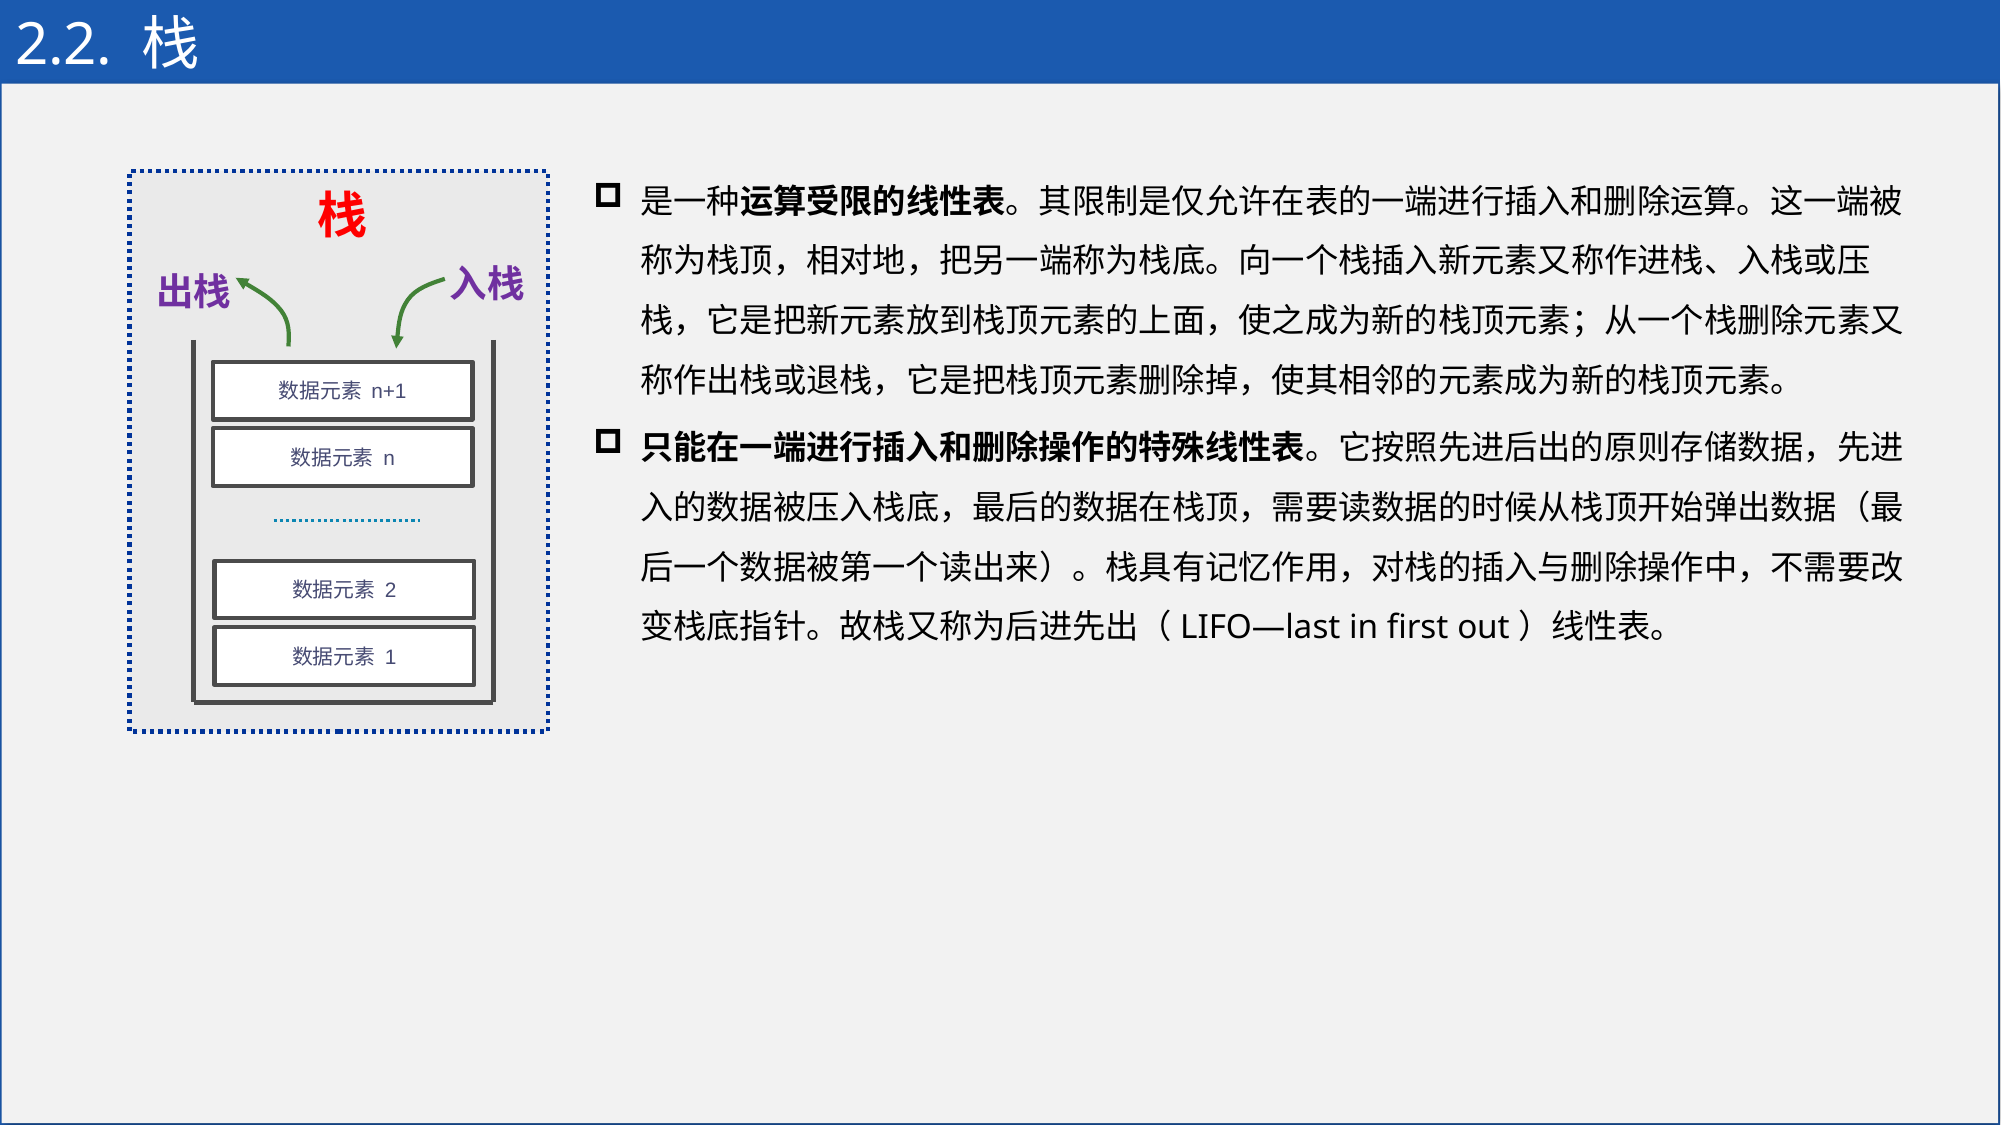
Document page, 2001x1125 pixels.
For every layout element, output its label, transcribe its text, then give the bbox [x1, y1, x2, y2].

text_box 是一种运算受限的线性表。其限制是仅允许在表的一端进行插入和删除运算。这一端被称为栈顶，相对地，把另一端称为栈底。向一个栈插入新元素又称作进栈、入栈或压栈，它是把新元素放到栈顶元素的上面，使之成为新的栈顶元素；从一个栈删除元素又称作出栈或退栈，它是把栈顶元素删除掉，使其相邻的元素成为新的栈顶元素。 只能在一端进行插入和删除操作的特殊线性表。它按照先进后出的原则存储数据，先进入的数据被压入栈底，最后的数据在栈顶，需要读数据的时候从栈顶开始弹出数据（最后一个数据被第一个读出来）。栈具有记忆作用，对栈的插入与删除操作中，不需要改变栈底指针。故栈又称为后进先出（LIFO—last in first out）线性表。 [578, 152, 1947, 653]
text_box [129, 170, 549, 732]
title 2.2. 栈 [0, 1, 1984, 81]
